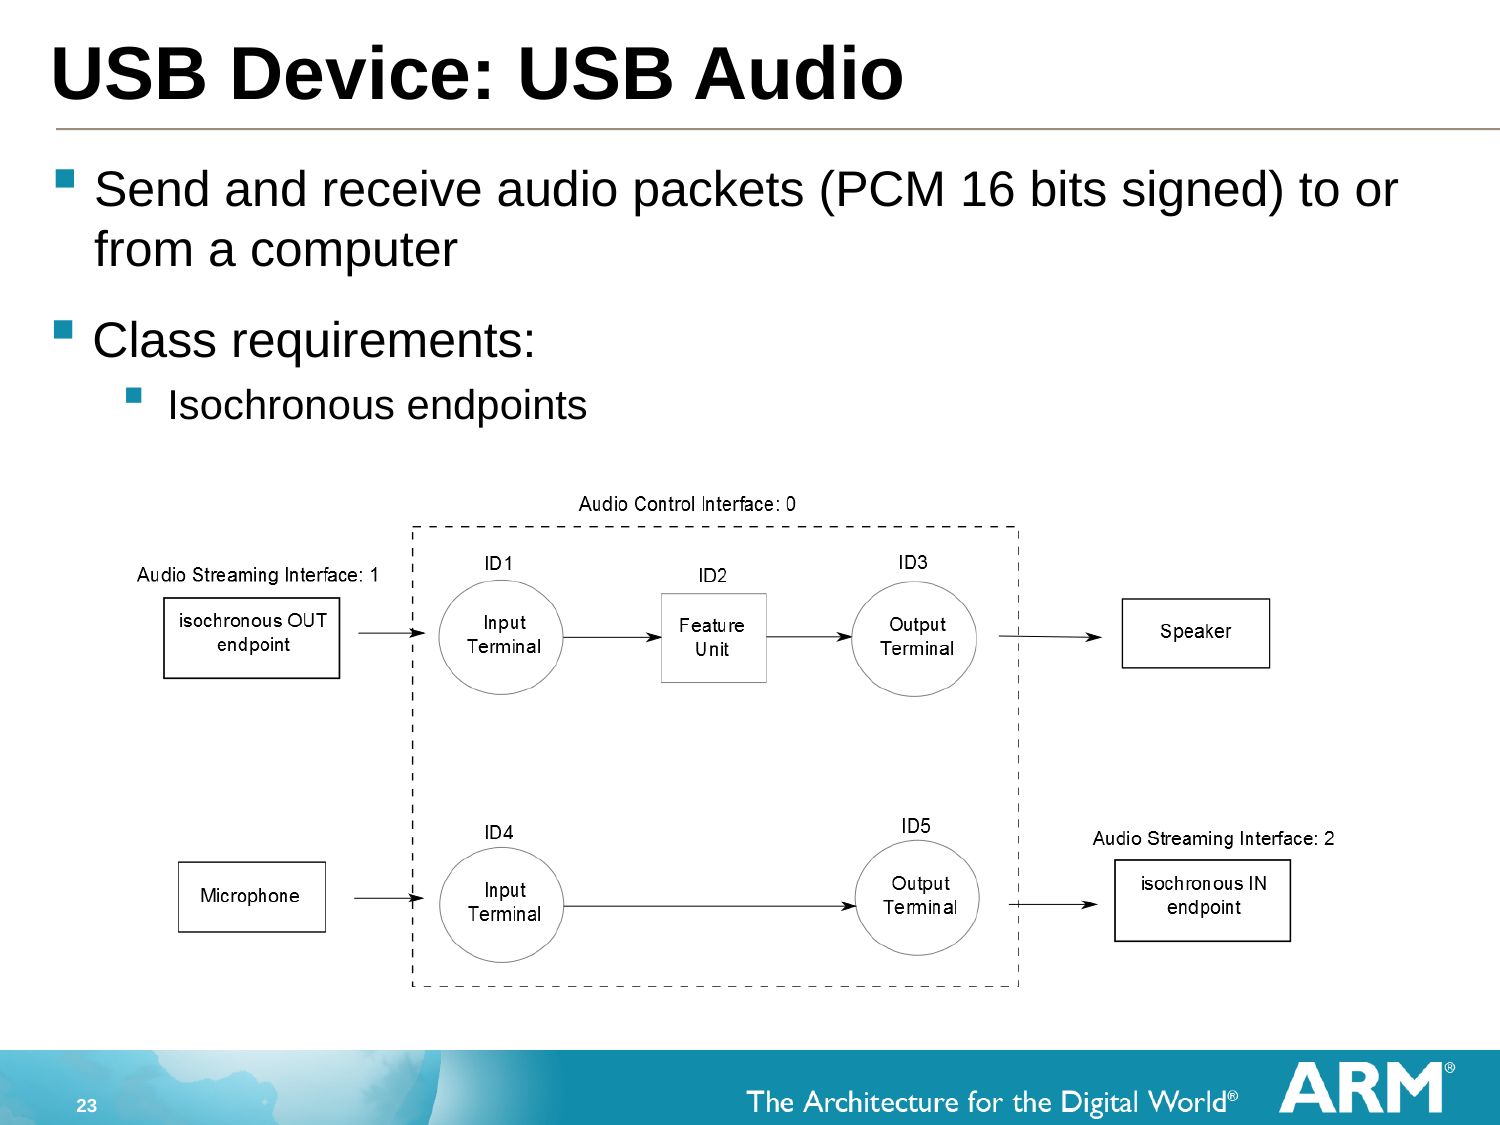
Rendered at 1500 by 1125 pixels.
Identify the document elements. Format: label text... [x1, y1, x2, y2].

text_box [33, 299, 1474, 987]
title USB Device: USB Audio [35, 1, 1476, 139]
picture [0, 780, 1500, 1125]
list Send and receive audio packets (PCM 16 bits signed) to or from a computer [35, 148, 1476, 289]
